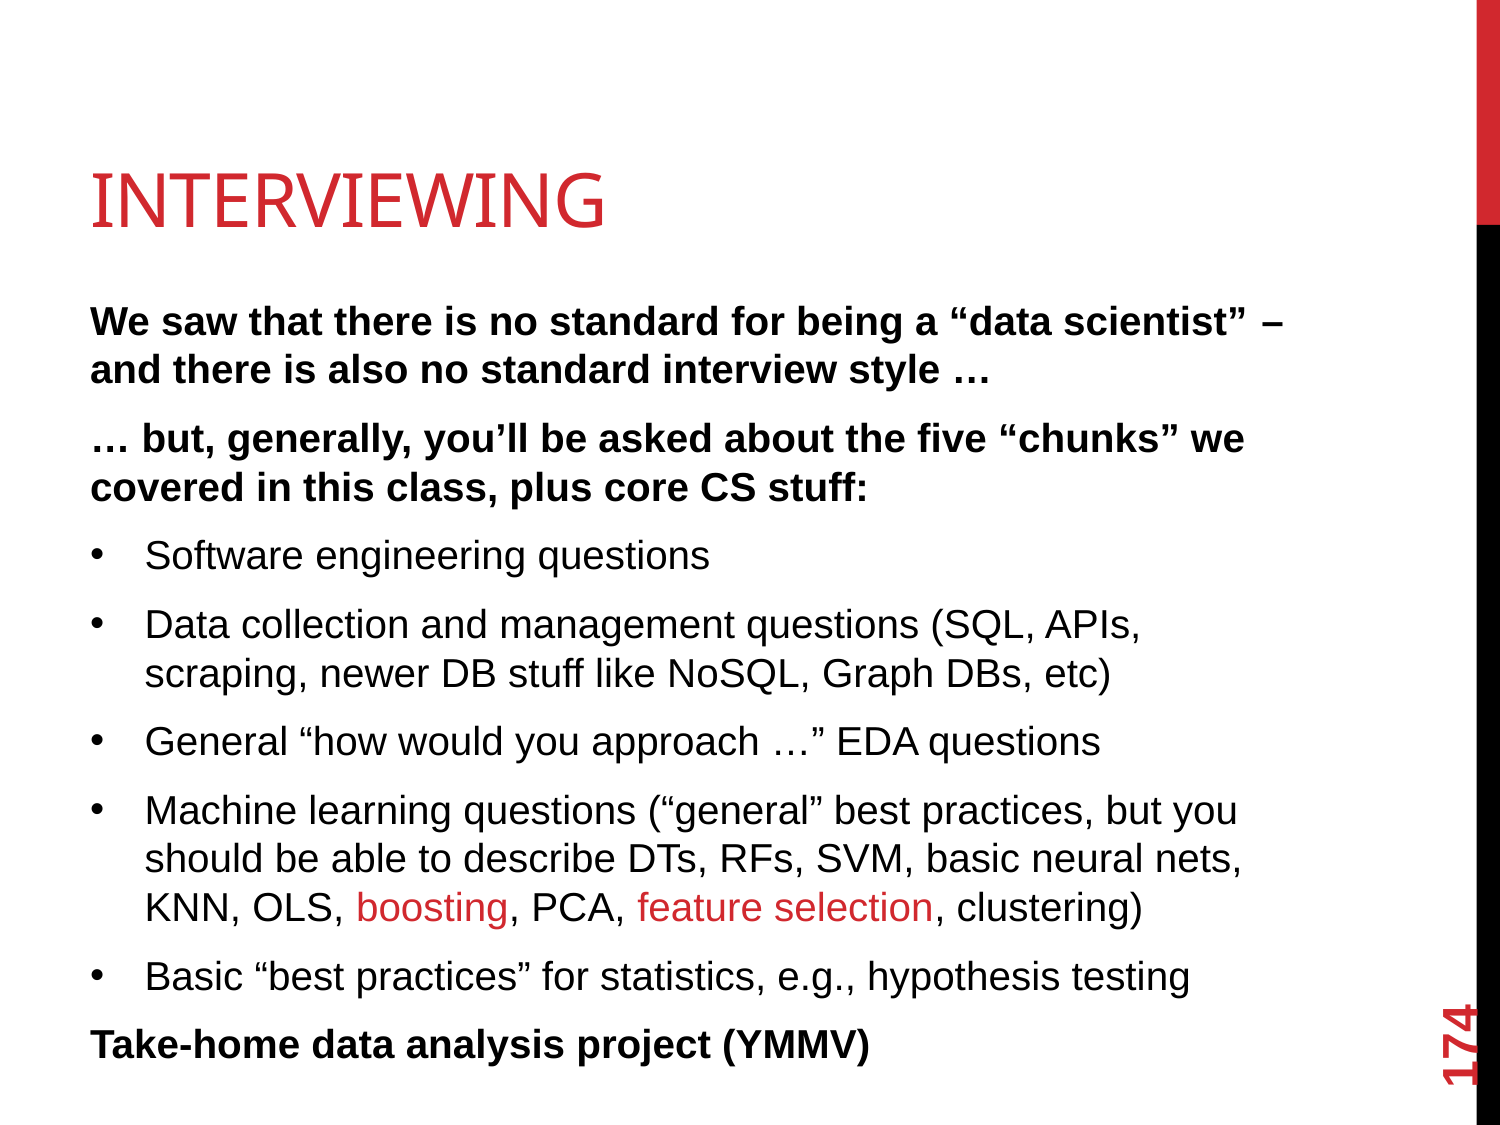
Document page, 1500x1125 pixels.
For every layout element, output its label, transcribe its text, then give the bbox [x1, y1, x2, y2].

title Interviewing [75, 25, 1025, 250]
slide_number 174 [1427, 887, 1488, 1104]
list We saw that there is no standard for being a “data scientist” – and there is also no standard interview style … … but, generally, you’ll be asked about the five “chunks” we covered in this class, plus core CS stuff: Software engineering questions Data collection and management questions (SQL, APIs, scraping, newer DB stuff like NoSQL, Graph DBs, etc) General “how would you approach …” EDA questions Machine learning questions (“general” best practices, but you should be able to describe DTs, RFs, SVM, basic neural nets, KNN, OLS, boosting, PCA, feature selection, clustering) Basic “best practices” for statistics, e.g., hypothesis testing Take-home data analysis project (YMMV) [75, 287, 1325, 1079]
